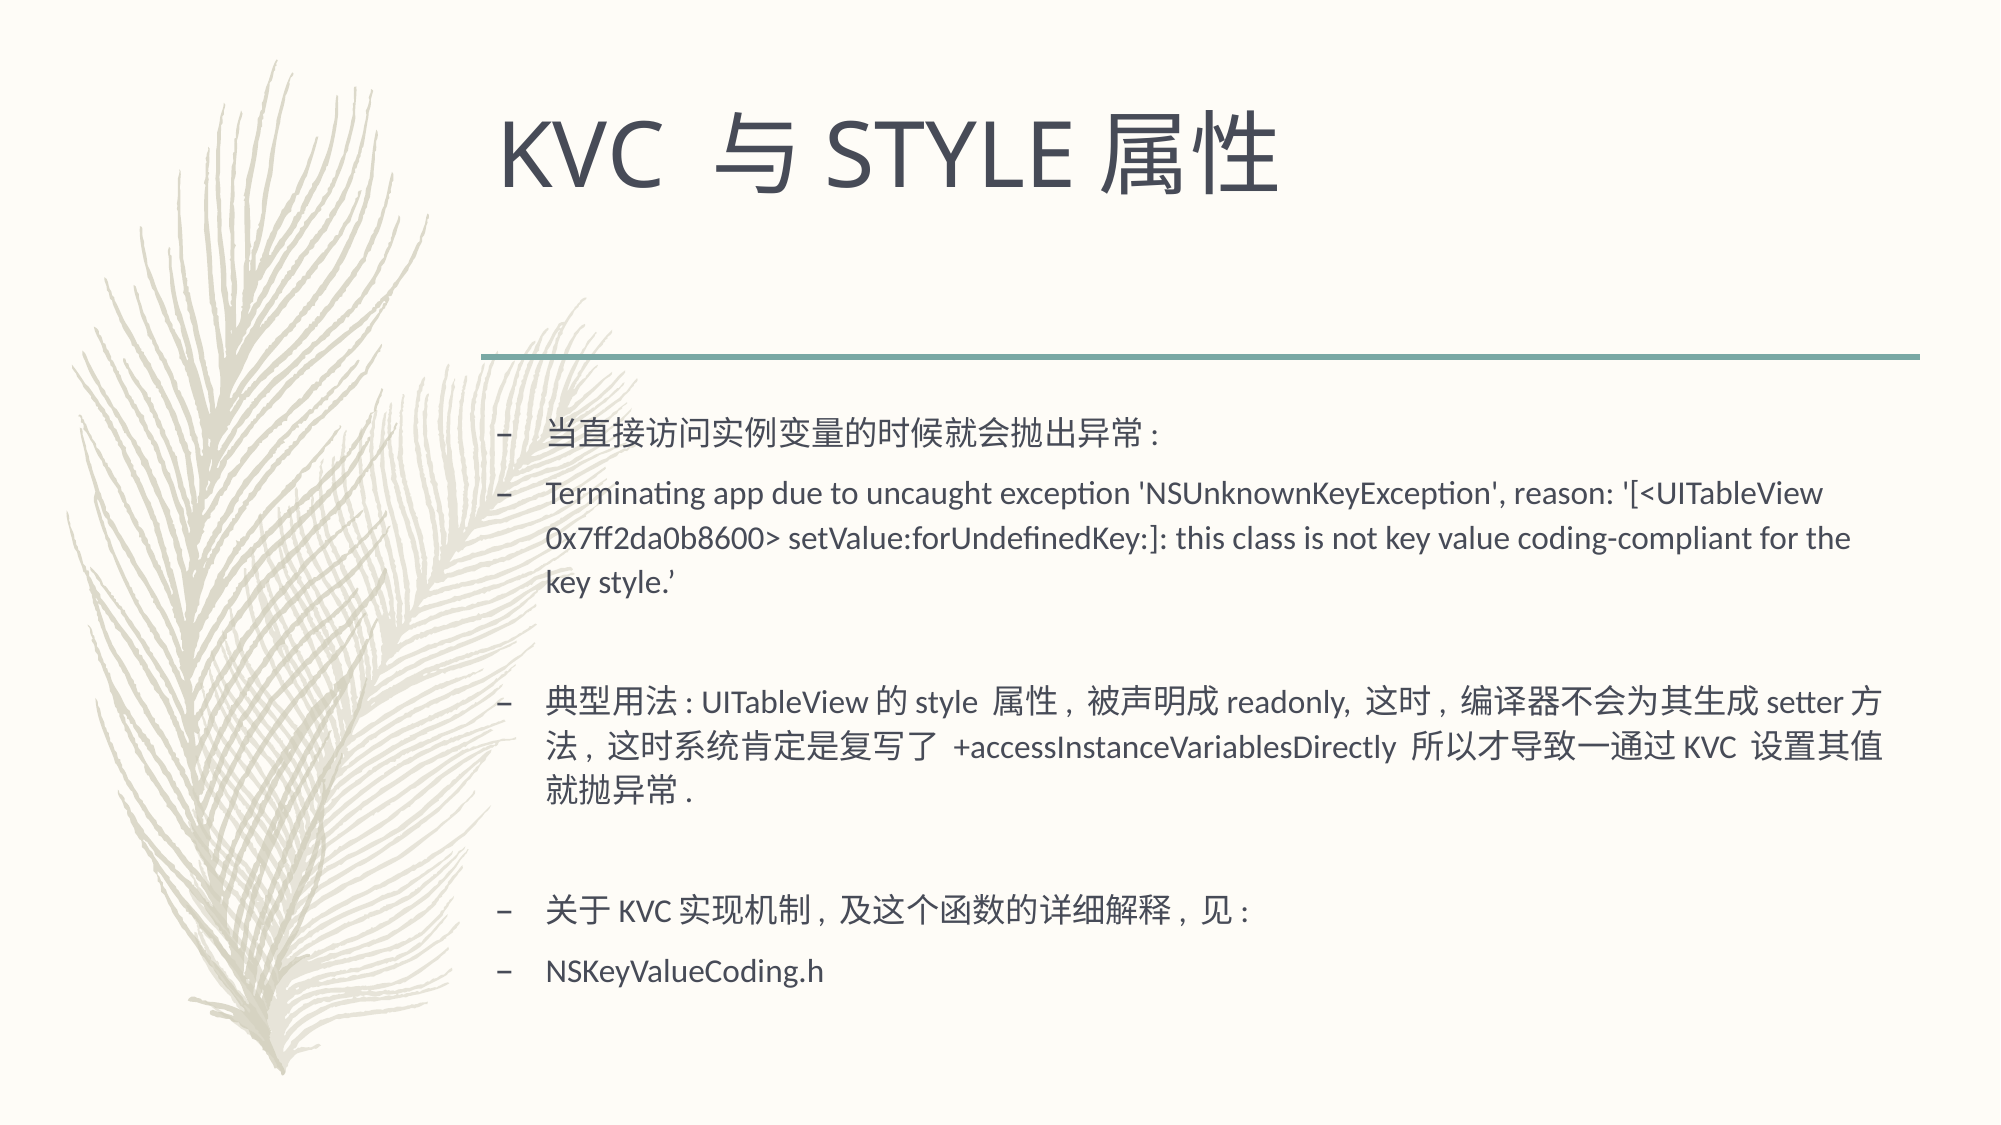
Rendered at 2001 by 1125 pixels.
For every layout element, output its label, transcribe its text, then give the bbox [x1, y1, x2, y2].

list 当直接访问实例变量的时候就会抛出异常: Terminating app due to uncaught exception 'NSUnknownKeyException', reason: '[<UITableView 0x7ff2da0b8600> setValue:forUndefinedKey:]: this class is not key value coding-compliant for the key style.’ 典型用法: UITableView的style 属性, 被声明成readonly, 这时, 编译器不会为其生成setter方法, 这时系统肯定是复写了 +accessInstanceVariablesDirectly 所以才导致一通过KVC 设置其值就抛异常. 关于KVC实现机制, 及这个函数的详细解释, 见: NSKeyValueCoding.h [481, 399, 1920, 999]
title KVC 与STYLE属性 [481, 93, 1920, 350]
